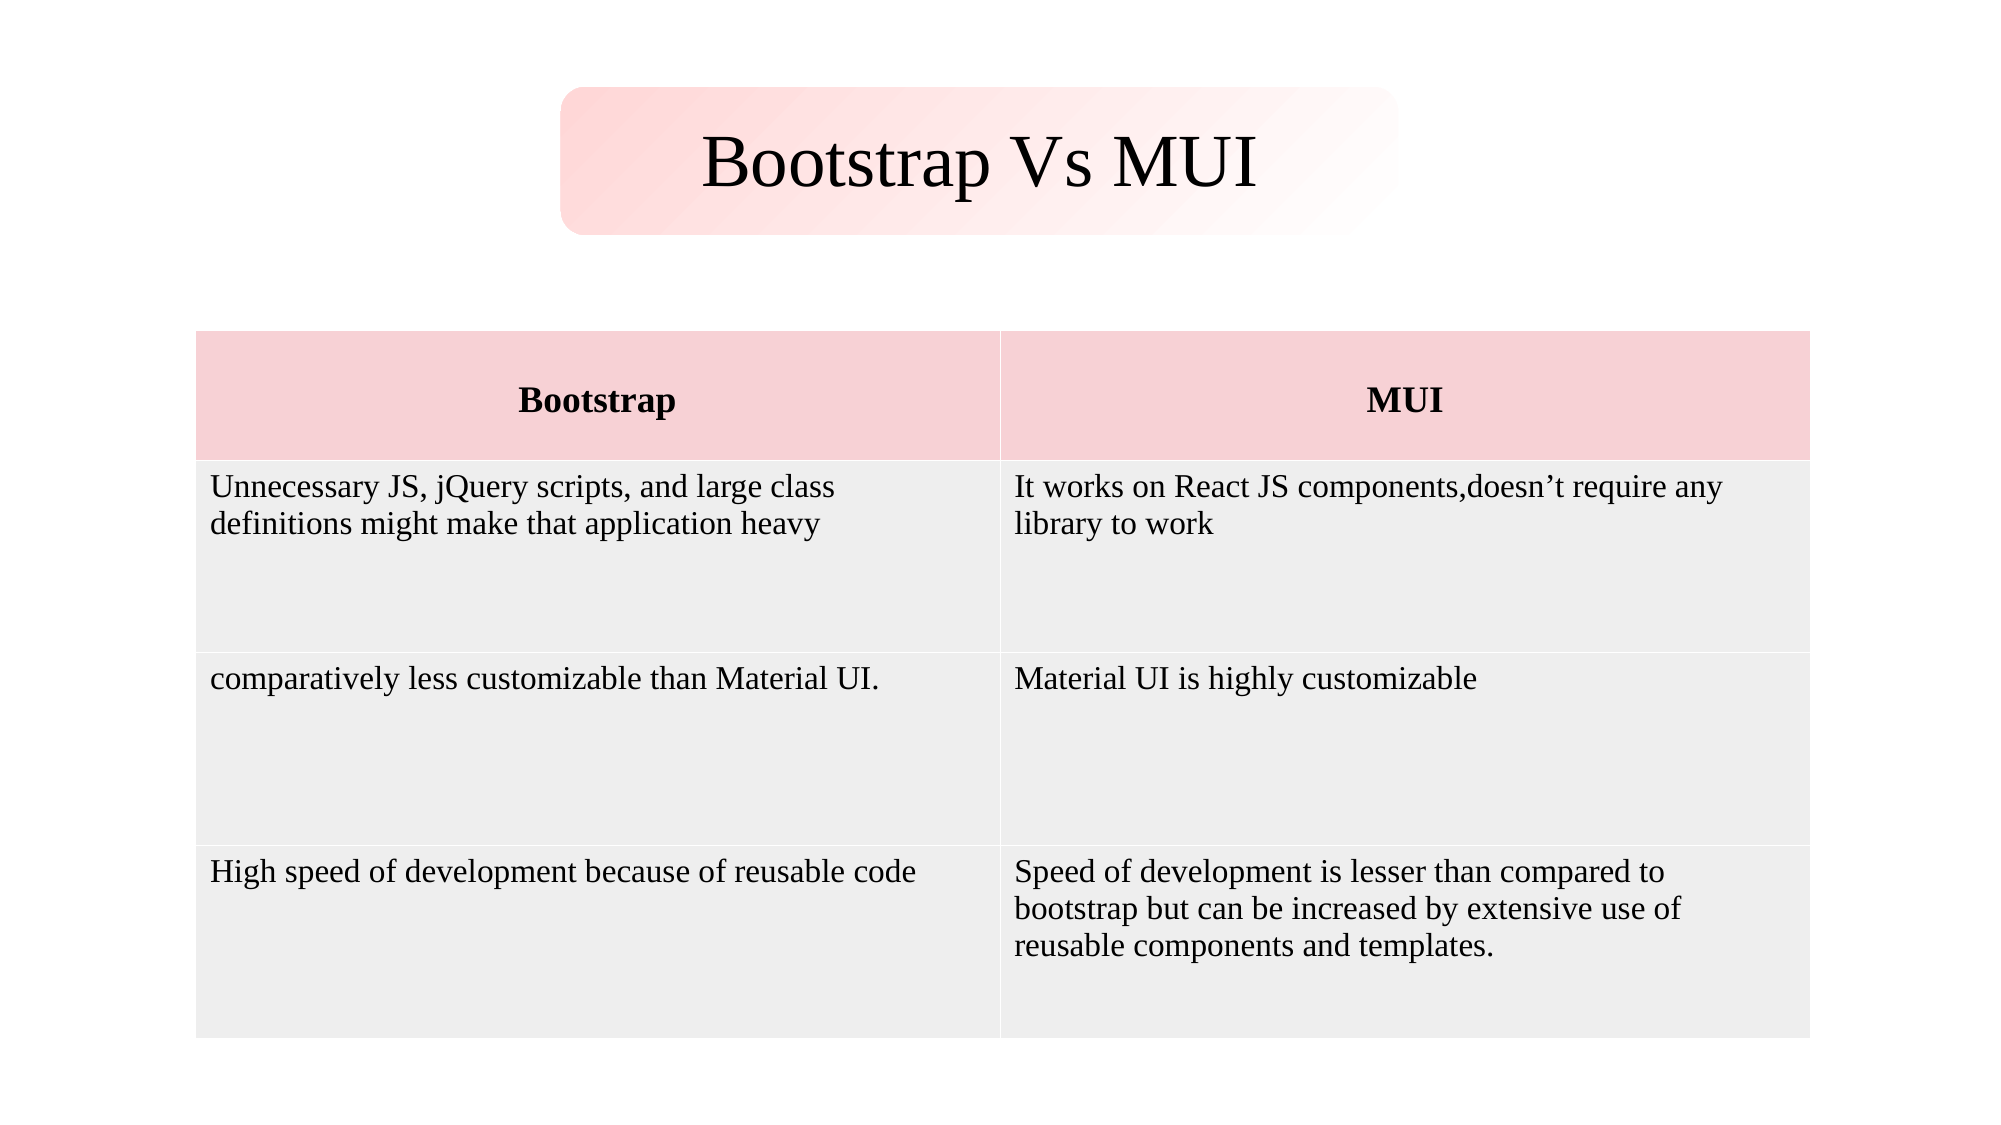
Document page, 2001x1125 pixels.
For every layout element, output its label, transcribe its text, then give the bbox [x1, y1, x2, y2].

table_header MUI [1001, 331, 1810, 460]
table_cell Material UI is highly customizable [1001, 653, 1810, 845]
table_cell comparatively less customizable than Material UI. [196, 653, 1000, 845]
table_header Bootstrap [196, 331, 1000, 460]
text_box Bootstrap Vs MUI [560, 87, 1399, 235]
table_cell It works on React JS components,doesn’t require any library to work [1001, 461, 1810, 652]
table_cell High speed of development because of reusable code [196, 846, 1000, 1038]
table_cell Unnecessary JS, jQuery scripts, and large class definitions might make that application heavy [196, 461, 1000, 652]
table_cell Speed of development is lesser than compared to bootstrap but can be increased by extensive use of reusable components and templates. [1001, 846, 1810, 1038]
